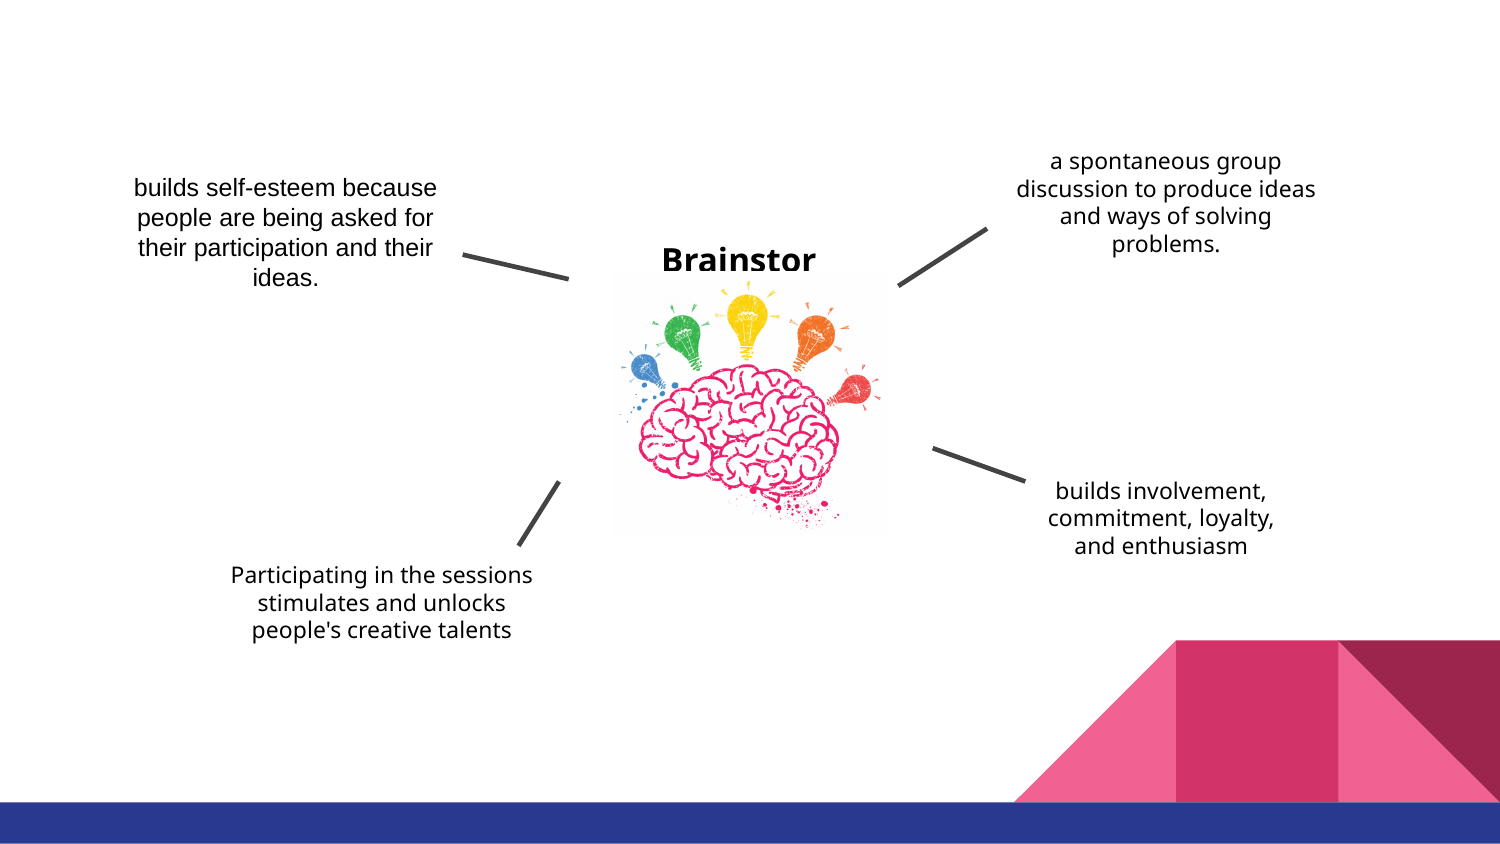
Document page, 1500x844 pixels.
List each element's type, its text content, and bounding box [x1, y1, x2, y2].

picture [611, 270, 889, 535]
text_box Brainstorm [646, 223, 854, 269]
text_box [932, 447, 1026, 482]
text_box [518, 481, 560, 547]
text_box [462, 254, 569, 280]
text_box builds involvement, commitment, loyalty, and enthusiasm [1011, 461, 1311, 585]
text_box builds self-esteem because people are being asked for their participation and their ideas. [114, 156, 458, 280]
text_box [897, 228, 988, 287]
text_box Participating in the sessions stimulates and unlocks people's creative talents [210, 545, 554, 669]
text_box a spontaneous group discussion to produce ideas and ways of solving problems. [994, 131, 1338, 255]
